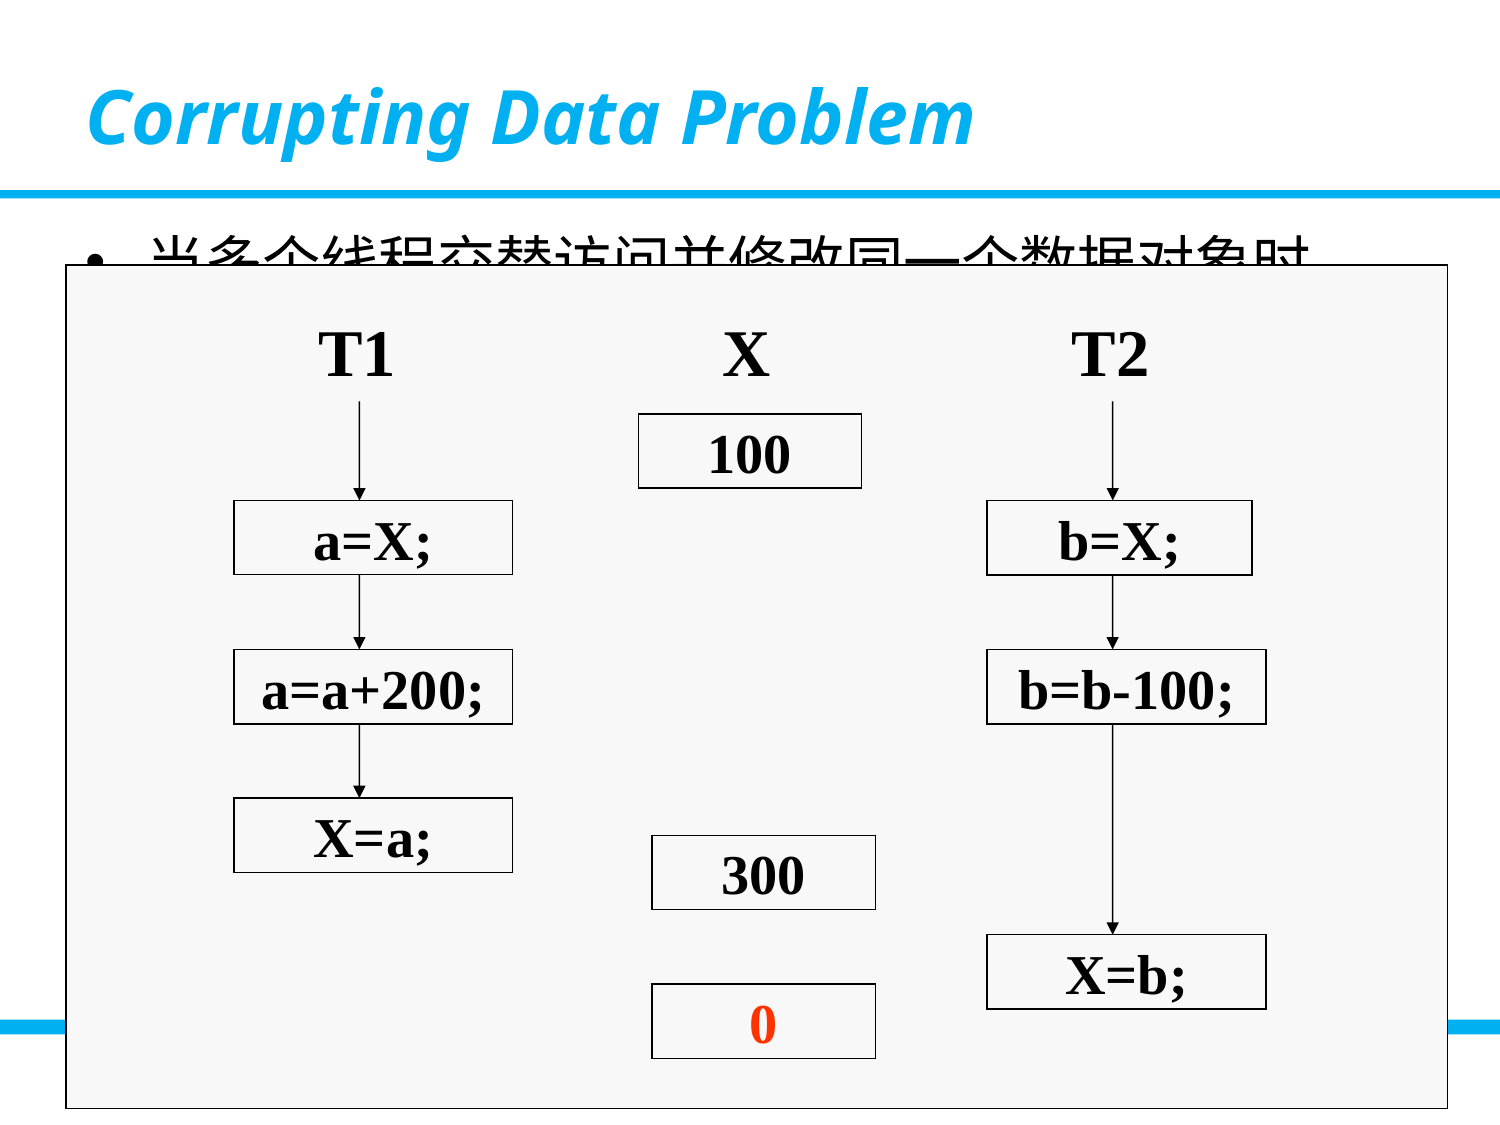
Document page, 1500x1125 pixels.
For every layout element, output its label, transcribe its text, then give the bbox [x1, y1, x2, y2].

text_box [233, 401, 1253, 574]
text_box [986, 723, 1267, 1010]
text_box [65, 264, 1448, 1109]
list 当多个线程交替访问并修改同一个数据对象时，可能会破坏数据的一致性，或称为污染(corrupt)数据 共多个线程同时访问并修改的数据对象也称为临界区域(critical regions) [68, 217, 1419, 263]
title Corrupting Data Problem [68, 70, 1419, 160]
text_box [233, 733, 513, 873]
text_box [233, 574, 1267, 725]
